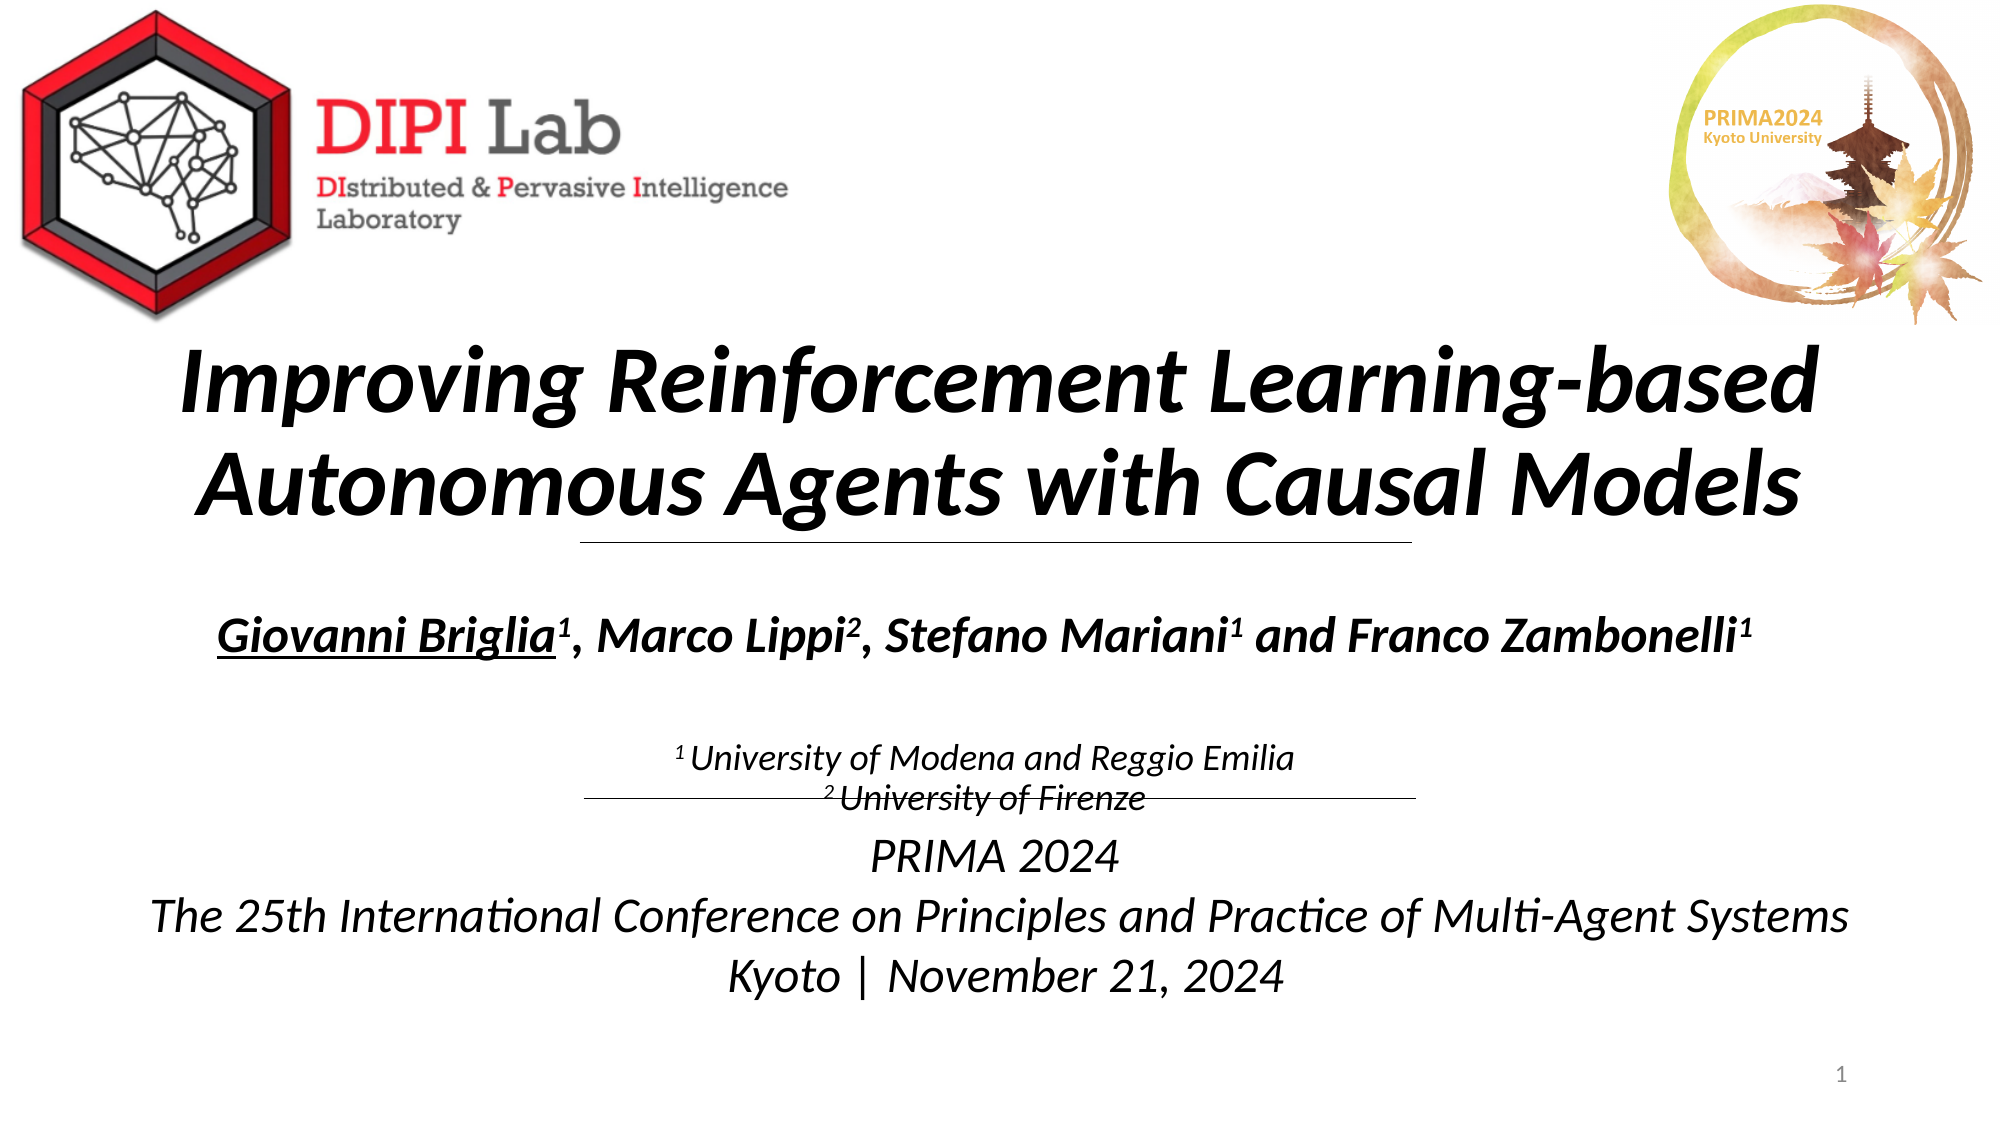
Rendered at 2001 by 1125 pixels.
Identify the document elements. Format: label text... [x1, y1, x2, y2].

text_box Giovanni Briglia1, Marco Lippi2, Stefano Mariani1 and Franco Zambonelli1 [180, 583, 1790, 689]
picture [0, 0, 807, 325]
title Improving Reinforcement Learning-based Autonomous Agents with Causal Models [0, 324, 2000, 542]
text_box 1 University of Modena and Reggio Emilia 2 University of Firenze [237, 730, 1733, 837]
picture [1650, 0, 2000, 325]
text_box PRIMA 2024 The 25th International Conference on Principles and Practice of Multi-Agent Systems Kyoto | November 21, 2024 [0, 814, 2000, 1010]
slide_number 1 [1412, 1042, 1863, 1103]
